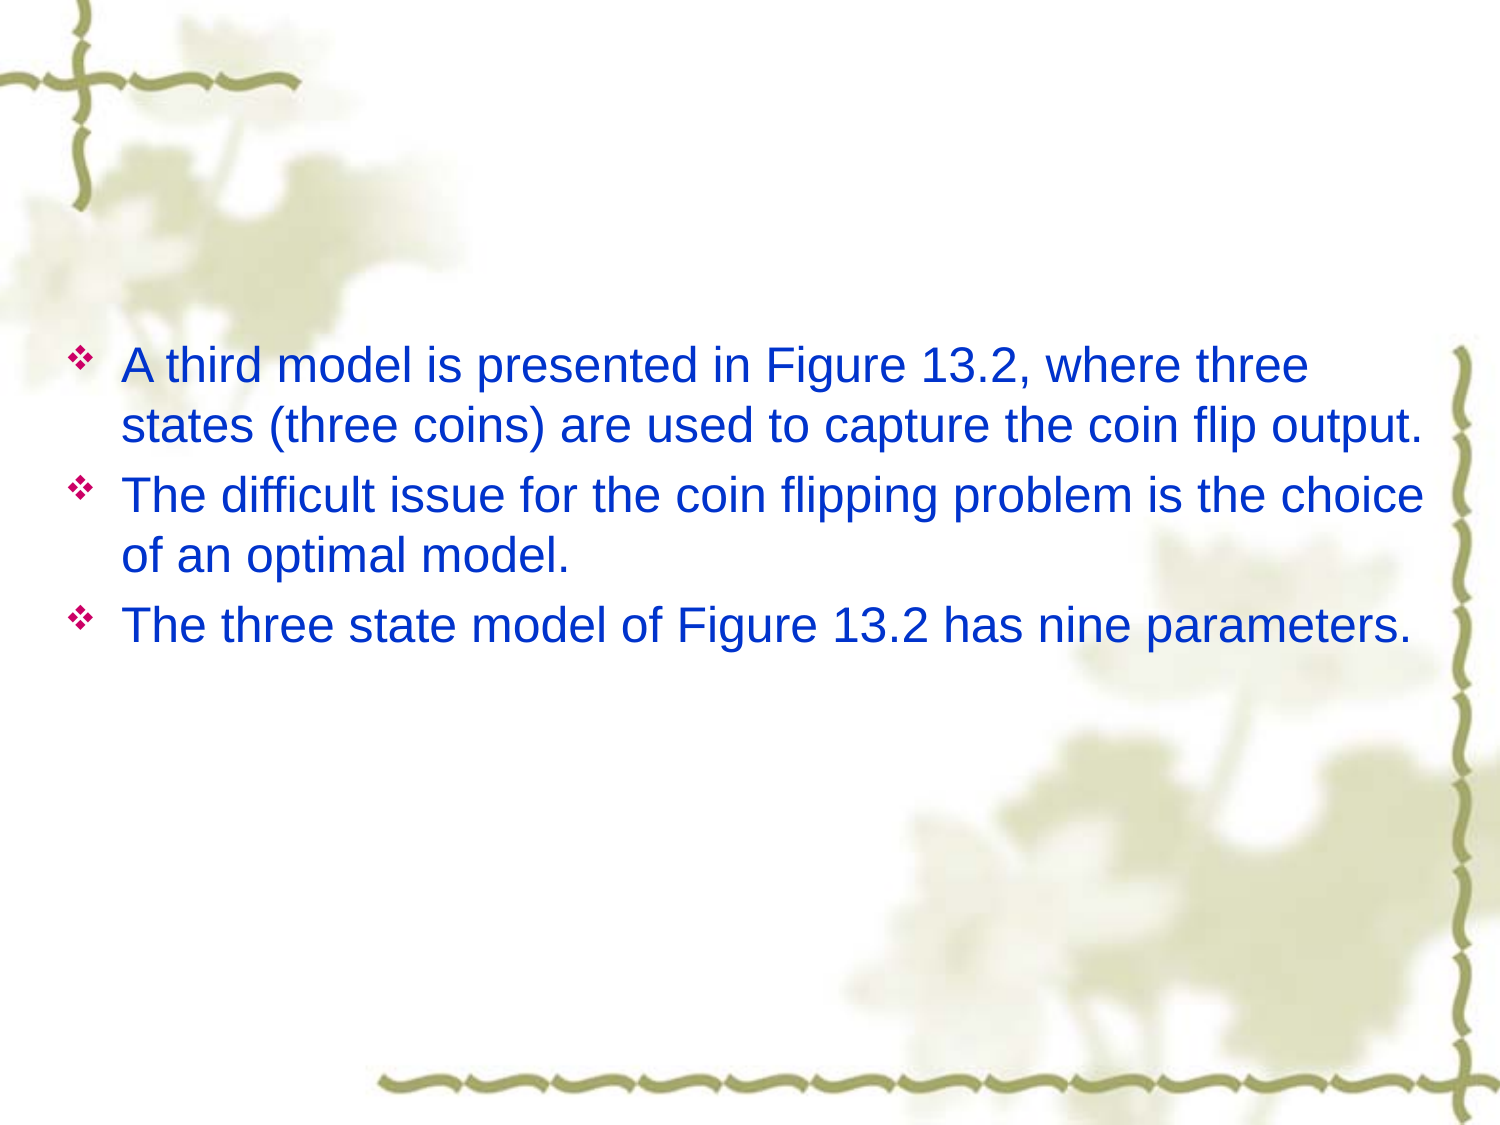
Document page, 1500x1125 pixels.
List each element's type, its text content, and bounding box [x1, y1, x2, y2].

picture [0, 0, 1500, 1125]
list A third model is presented in Figure 13.2, where three states (three coins) are used to capture the coin flip output. The difficult issue for the coin flipping problem is the choice of an optimal model. The three state model of Figure 13.2 has nine parameters. [49, 324, 1452, 963]
